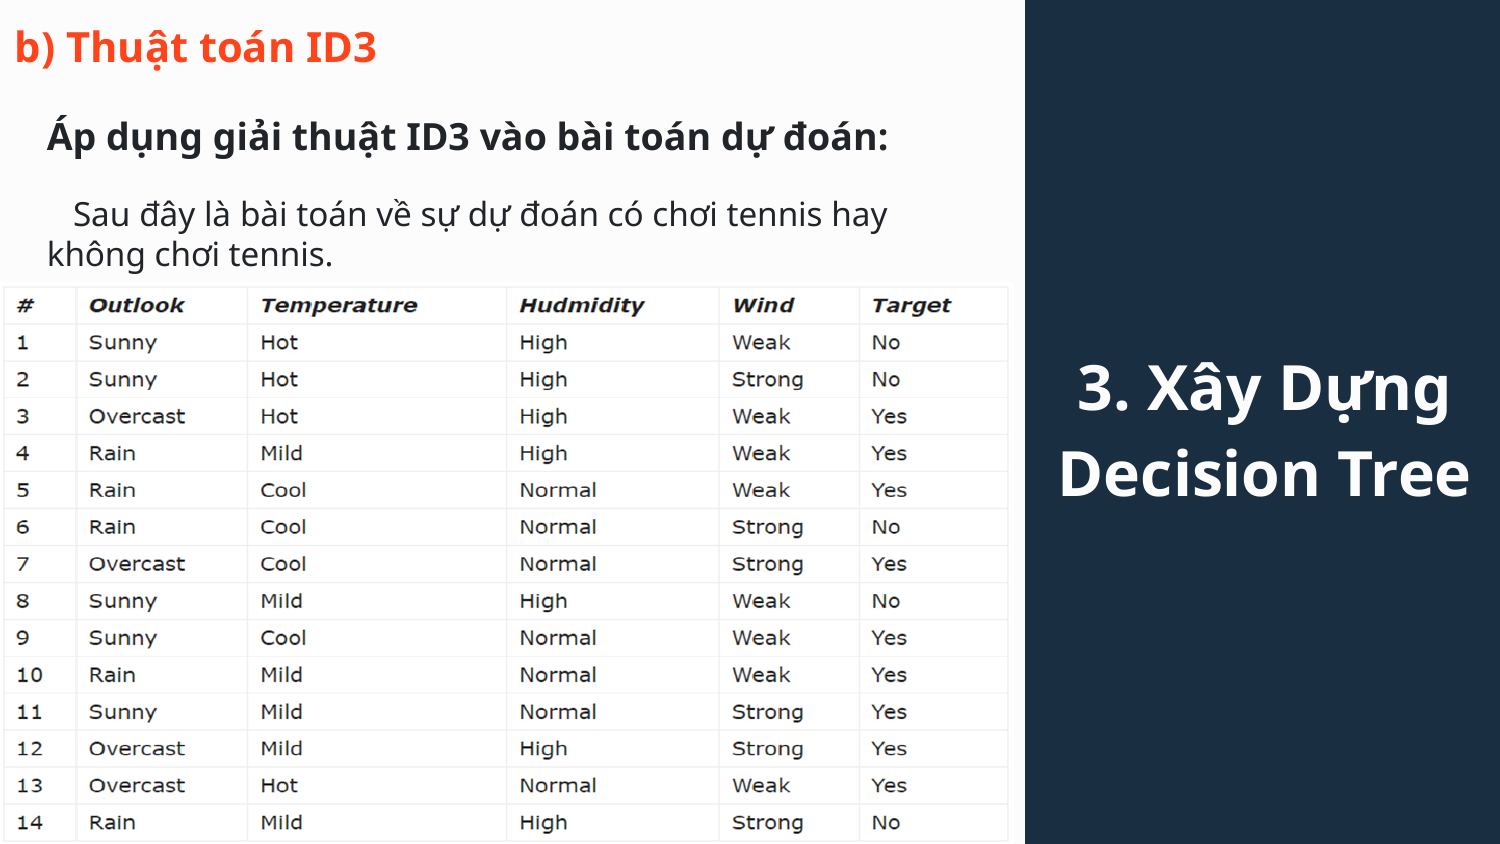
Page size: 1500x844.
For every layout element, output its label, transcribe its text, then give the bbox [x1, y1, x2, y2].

title 3. Xây Dựng Decision Tree [1030, 0, 1500, 844]
text_box Áp dụng giải thuật ID3 vào bài toán dự đoán: Sau đây là bài toán về sự dự đoán có chơi tennis hay không chơi tennis. [32, 105, 994, 280]
text_box b) Thuật toán ID3 [0, 13, 1060, 79]
picture [0, 282, 1015, 844]
